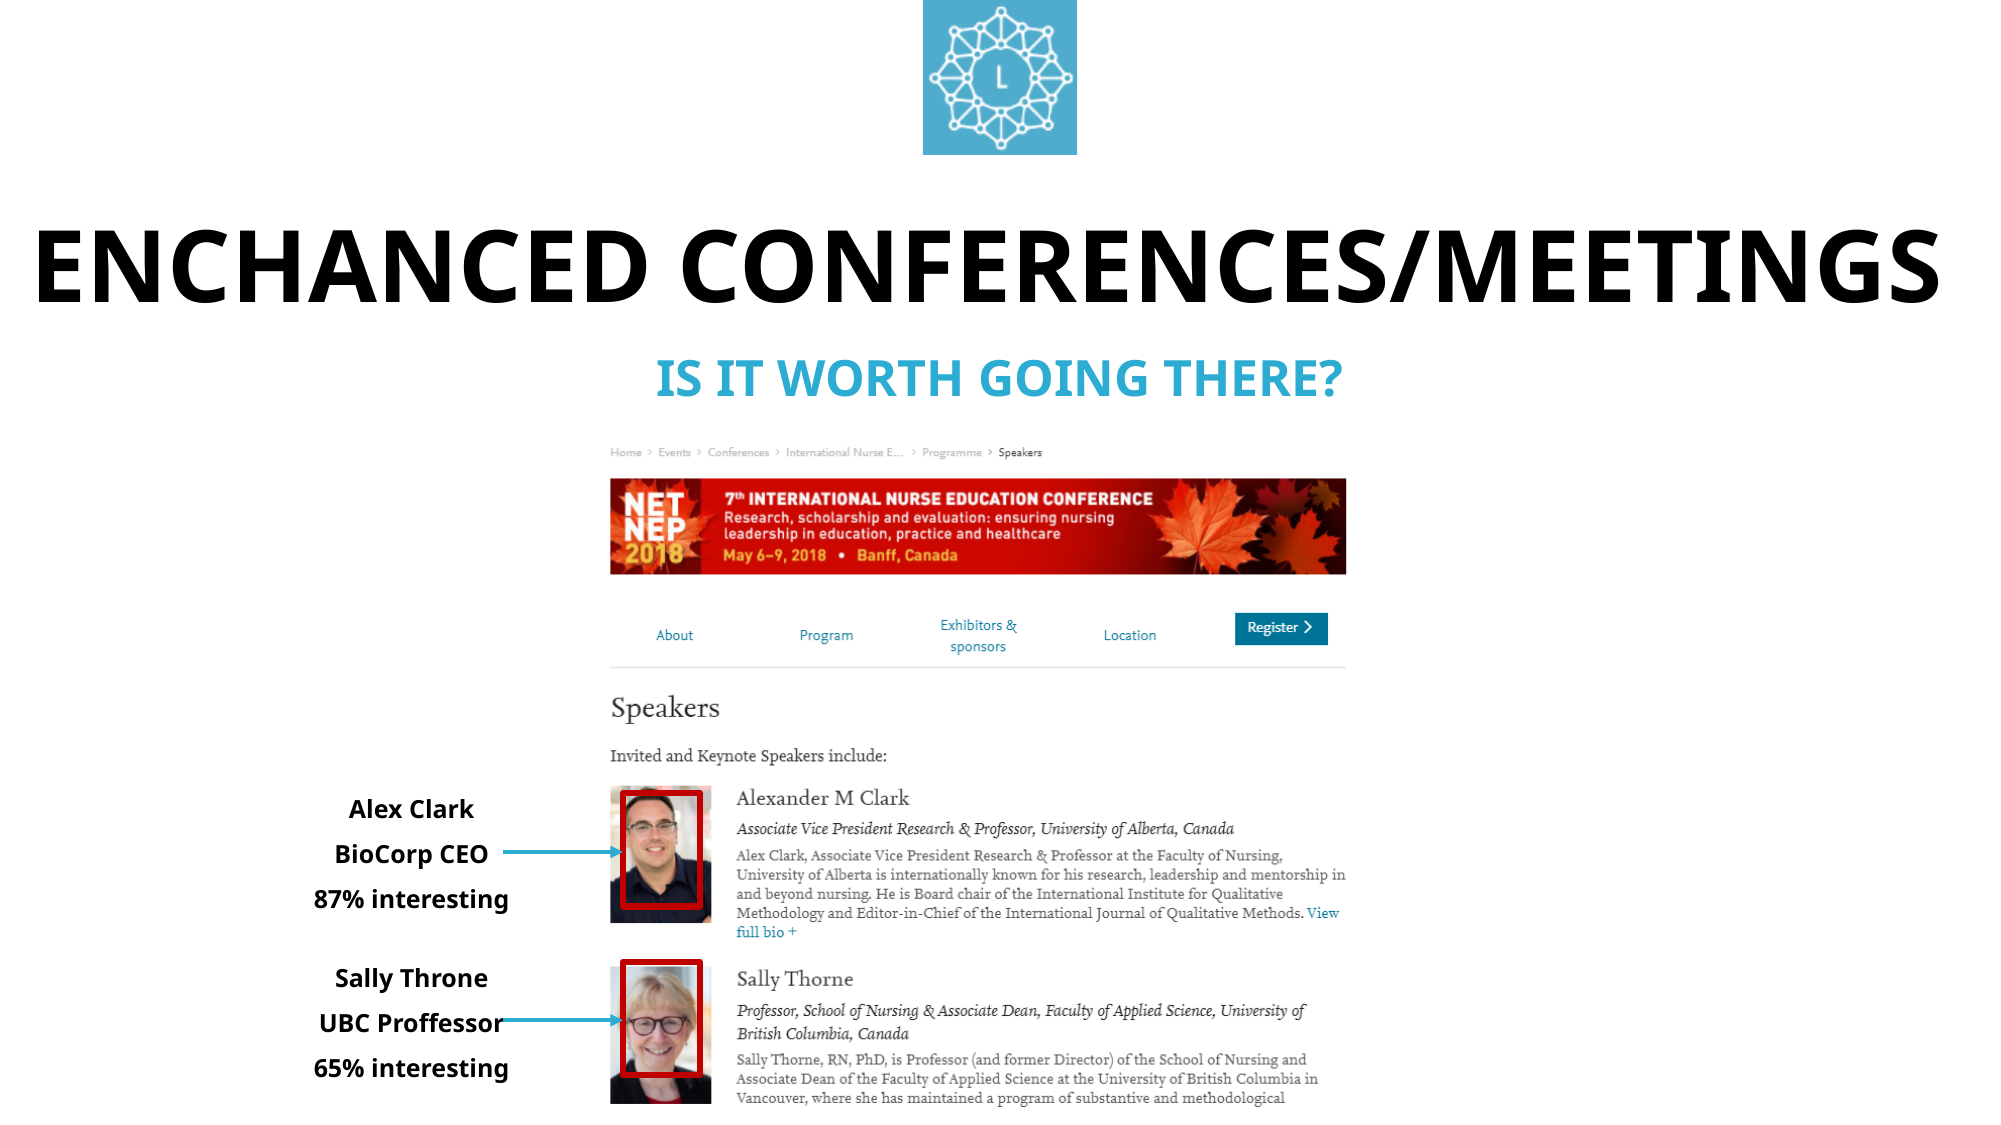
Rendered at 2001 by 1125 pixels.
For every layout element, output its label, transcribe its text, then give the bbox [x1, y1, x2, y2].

text_box ENCHANCED CONFERENCES/MEETINGS [0, 194, 2000, 319]
text_box IS IT WORTH GOING THERE? [622, 338, 1377, 414]
picture [567, 434, 1385, 1109]
text_box Sally Throne UBC Proffessor 65% interesting [143, 939, 562, 1090]
picture [922, 0, 1078, 155]
text_box Alex Clark BioCorp CEO 87% interesting [143, 771, 562, 921]
